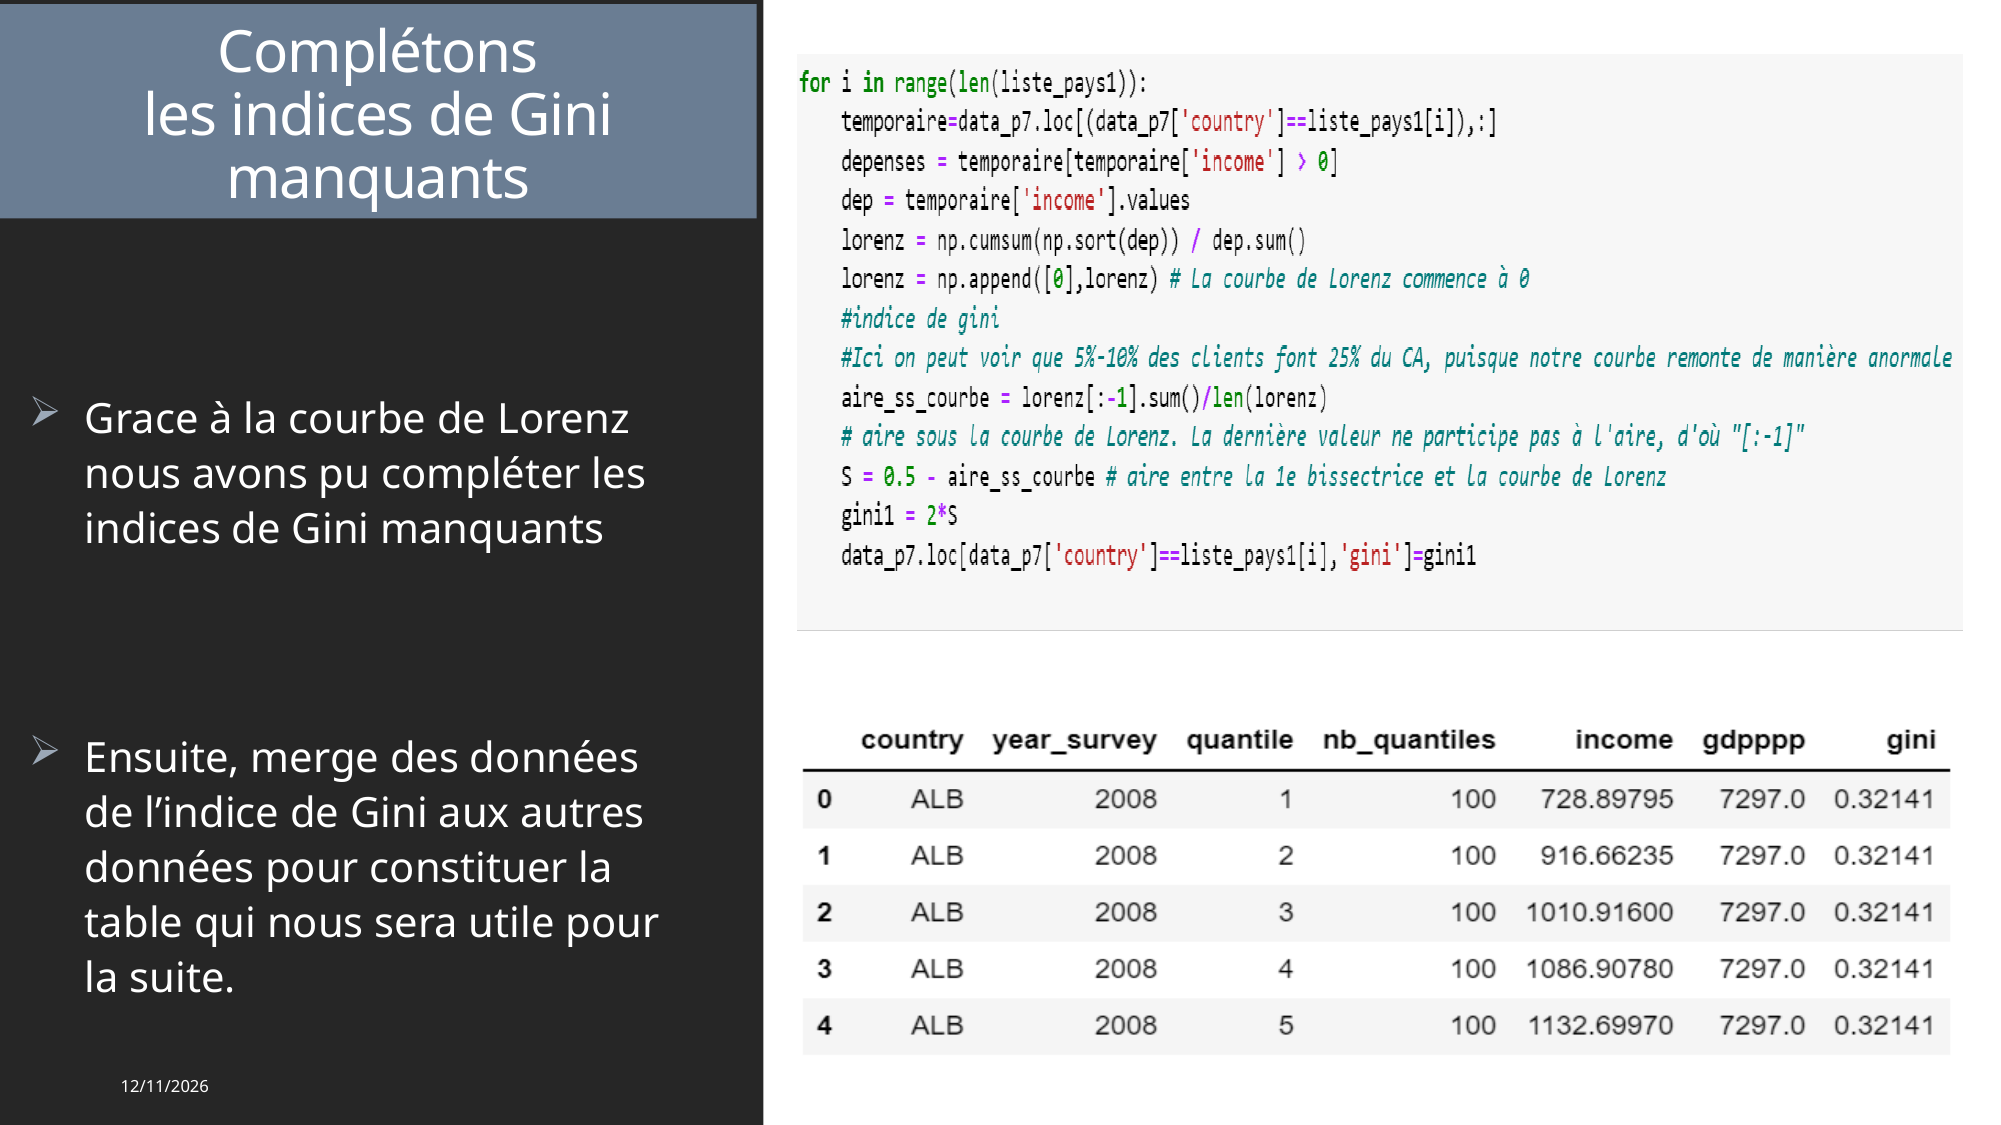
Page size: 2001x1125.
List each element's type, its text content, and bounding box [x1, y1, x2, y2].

picture [797, 53, 1963, 642]
picture [797, 713, 1963, 1058]
list Grace à la courbe de Lorenz nous avons pu compléter les indices de Gini manquants [13, 379, 686, 663]
title Complétons les indices de Gini manquants [0, 4, 757, 219]
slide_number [105, 1057, 683, 1118]
text_box Ensuite, merge des données de l’indice de Gini aux autres données pour constituer la table qui nous sera utile pour la suite. [13, 718, 686, 1002]
